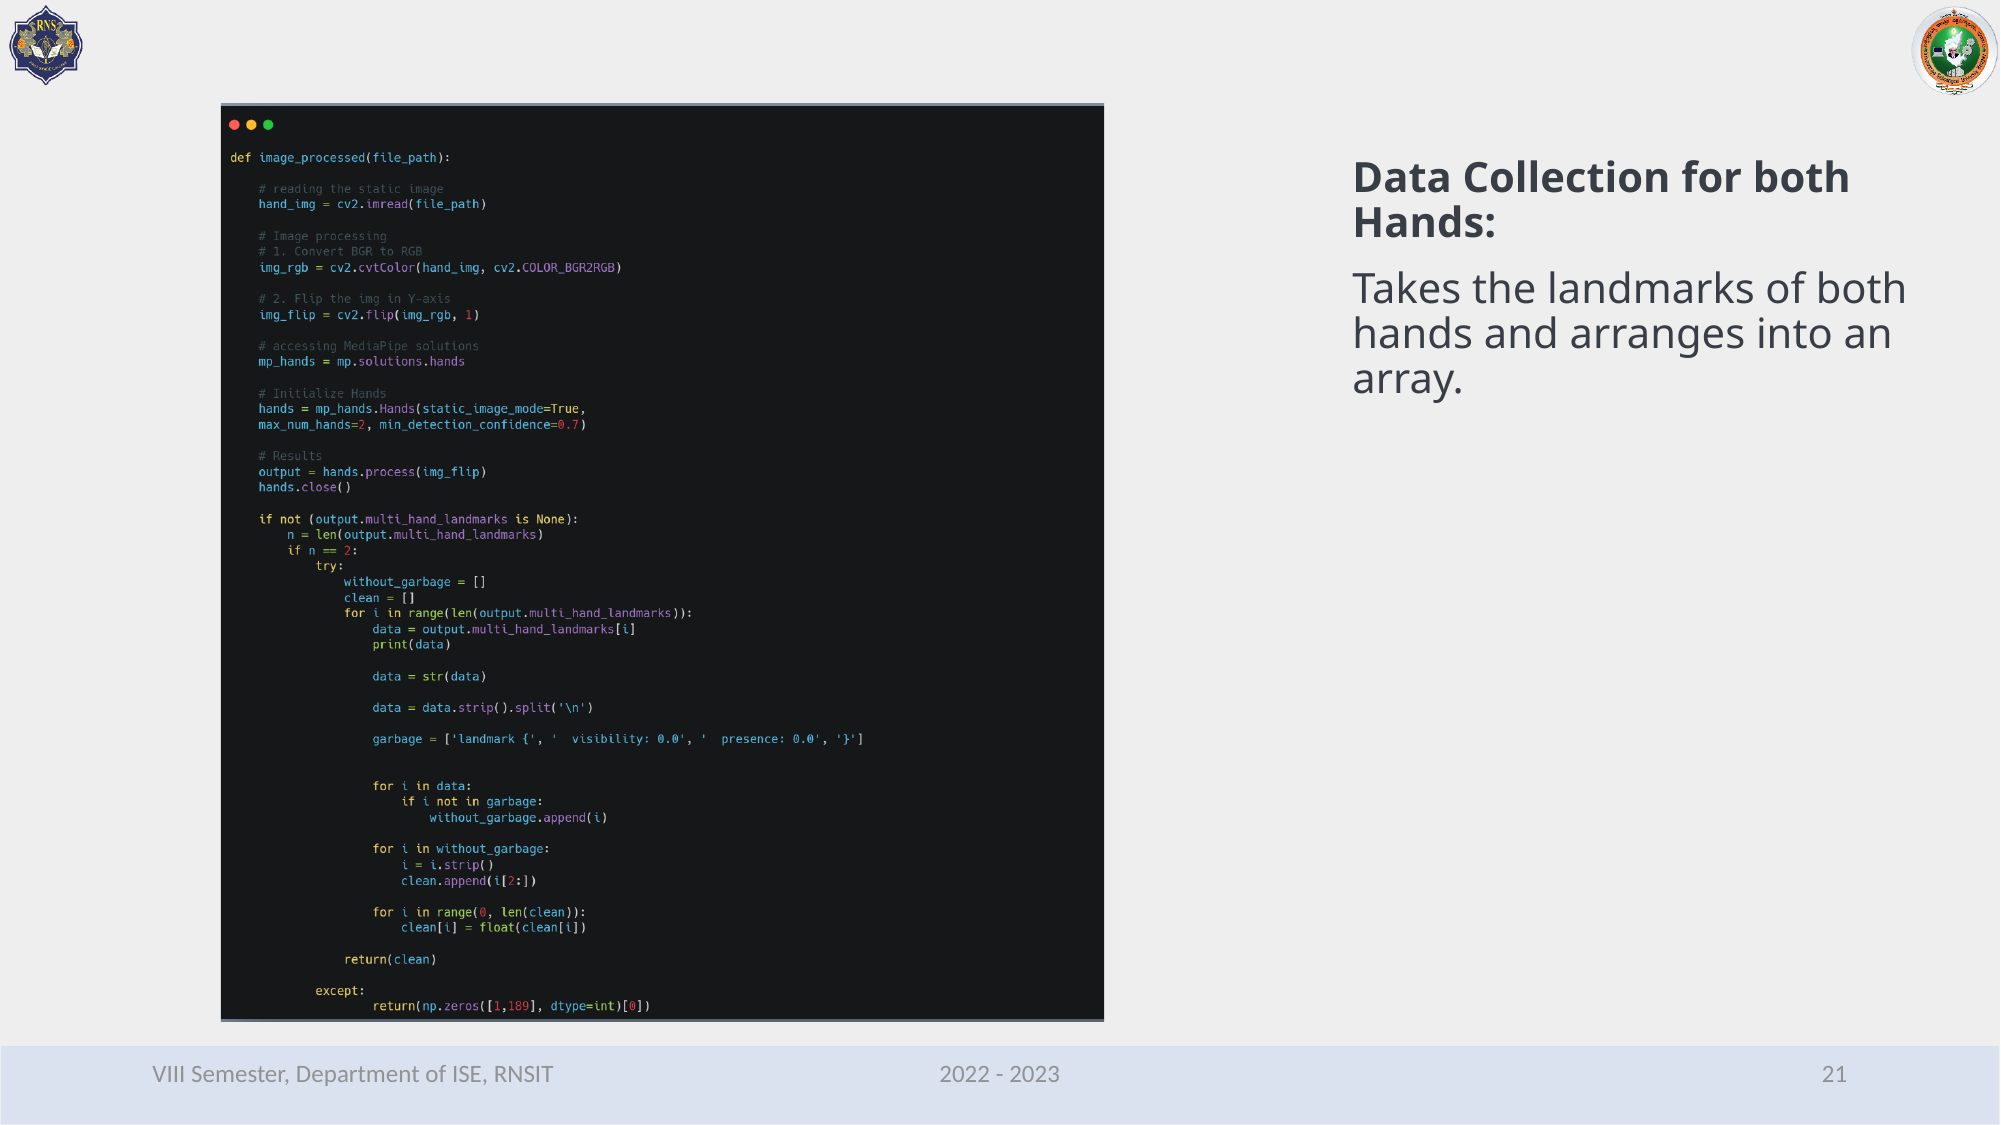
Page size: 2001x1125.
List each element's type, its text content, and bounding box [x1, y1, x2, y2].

picture [220, 103, 1105, 1022]
slide_number 21 [1412, 1042, 1863, 1103]
footer 2022 - 2023 [662, 1042, 1338, 1103]
list Data Collection for both Hands: Takes the landmarks of both hands and arranges into an array. [1337, 149, 1957, 894]
slide_number VIII Semester, Department of ISE, RNSIT [137, 1042, 662, 1103]
picture [0, 0, 91, 91]
picture [1909, 5, 2000, 96]
